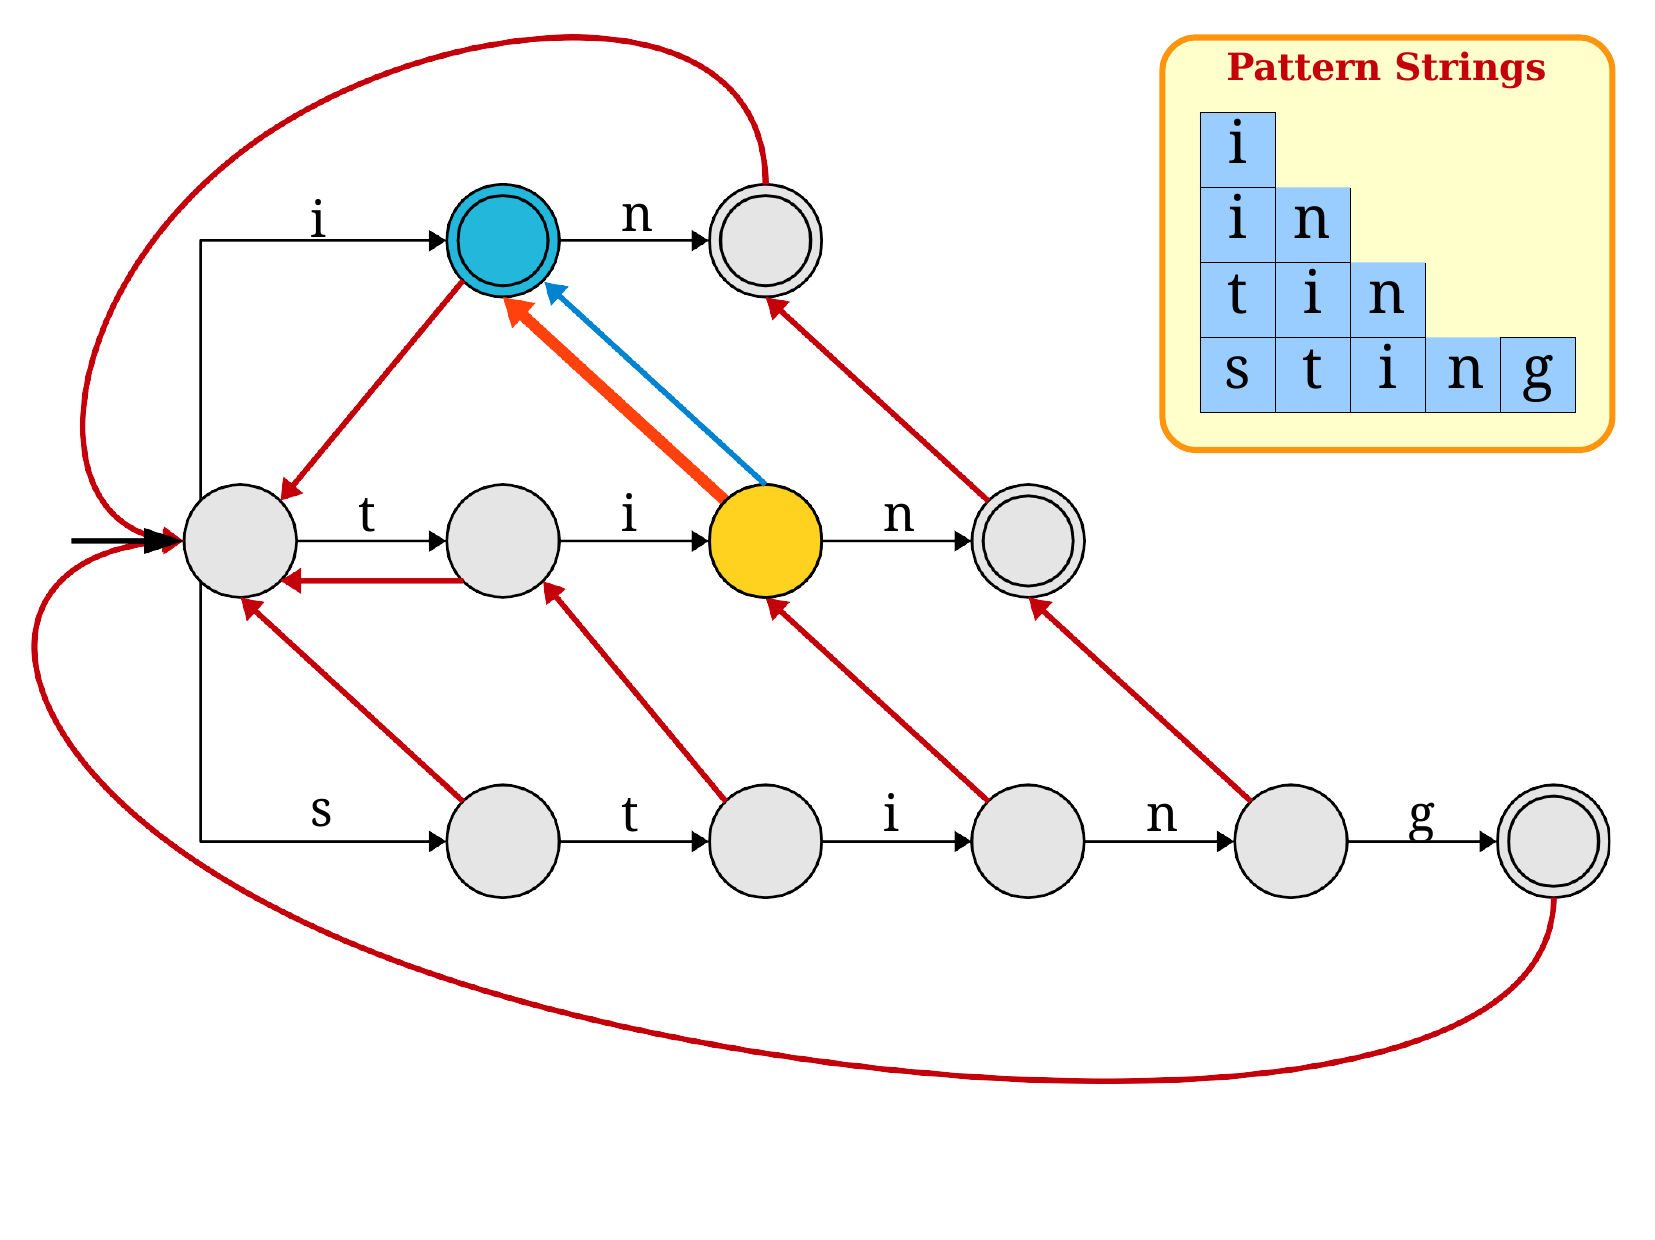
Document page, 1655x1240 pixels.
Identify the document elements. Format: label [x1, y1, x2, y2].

text_box [31, 34, 1613, 1084]
